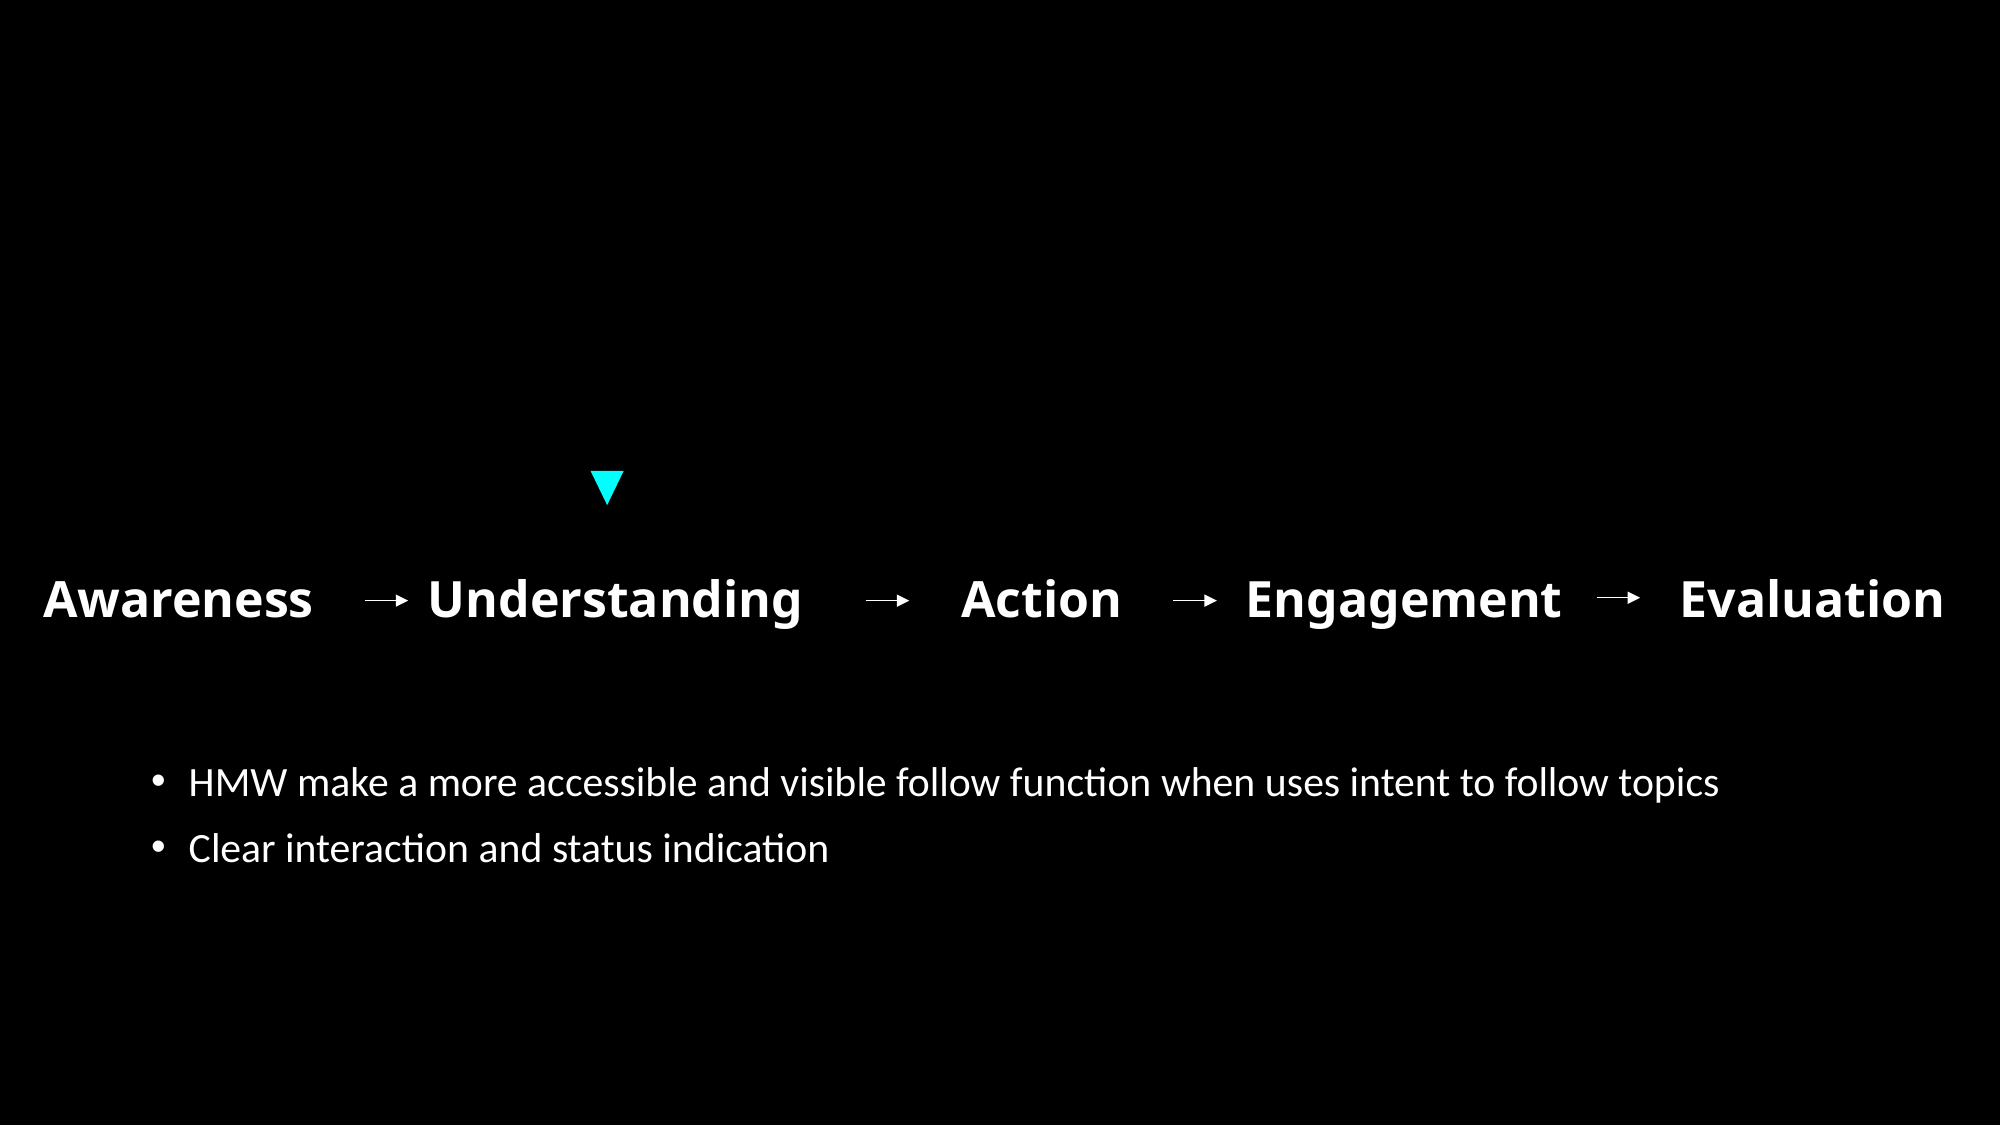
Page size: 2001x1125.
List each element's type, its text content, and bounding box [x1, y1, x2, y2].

text_box [590, 470, 624, 506]
text_box Action [909, 559, 1175, 635]
text_box HMW make a more accessible and visible follow function when uses intent to follow topics Clear interaction and status indication [136, 752, 1862, 999]
text_box Evaluation [1625, 559, 2000, 635]
text_box Understanding [408, 559, 836, 635]
text_box Engagement [1216, 559, 1592, 635]
text_box Awareness [21, 559, 335, 635]
